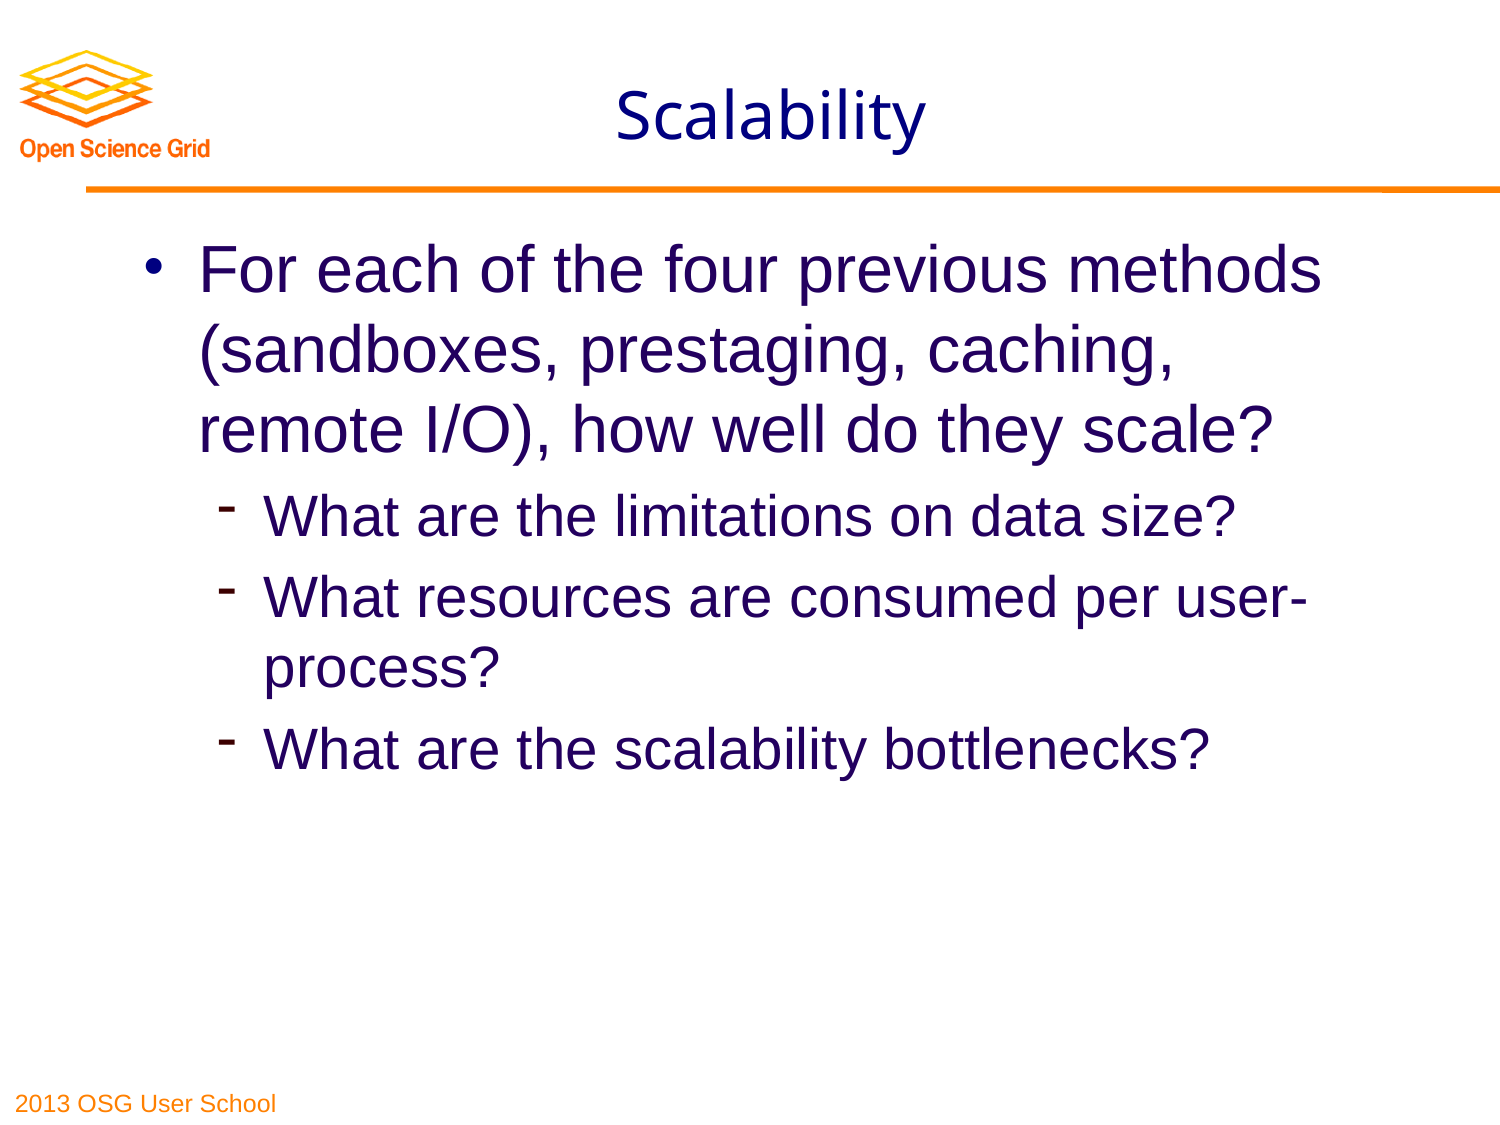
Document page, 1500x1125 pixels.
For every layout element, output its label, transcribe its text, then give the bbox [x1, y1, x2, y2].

list For each of the four previous methods (sandboxes, prestaging, caching, remote I/O), how well do they scale? What are the limitations on data size? What resources are consumed per user-process? What are the scalability bottlenecks? [127, 218, 1403, 988]
picture [0, 27, 201, 179]
title Scalability [201, 18, 1342, 207]
